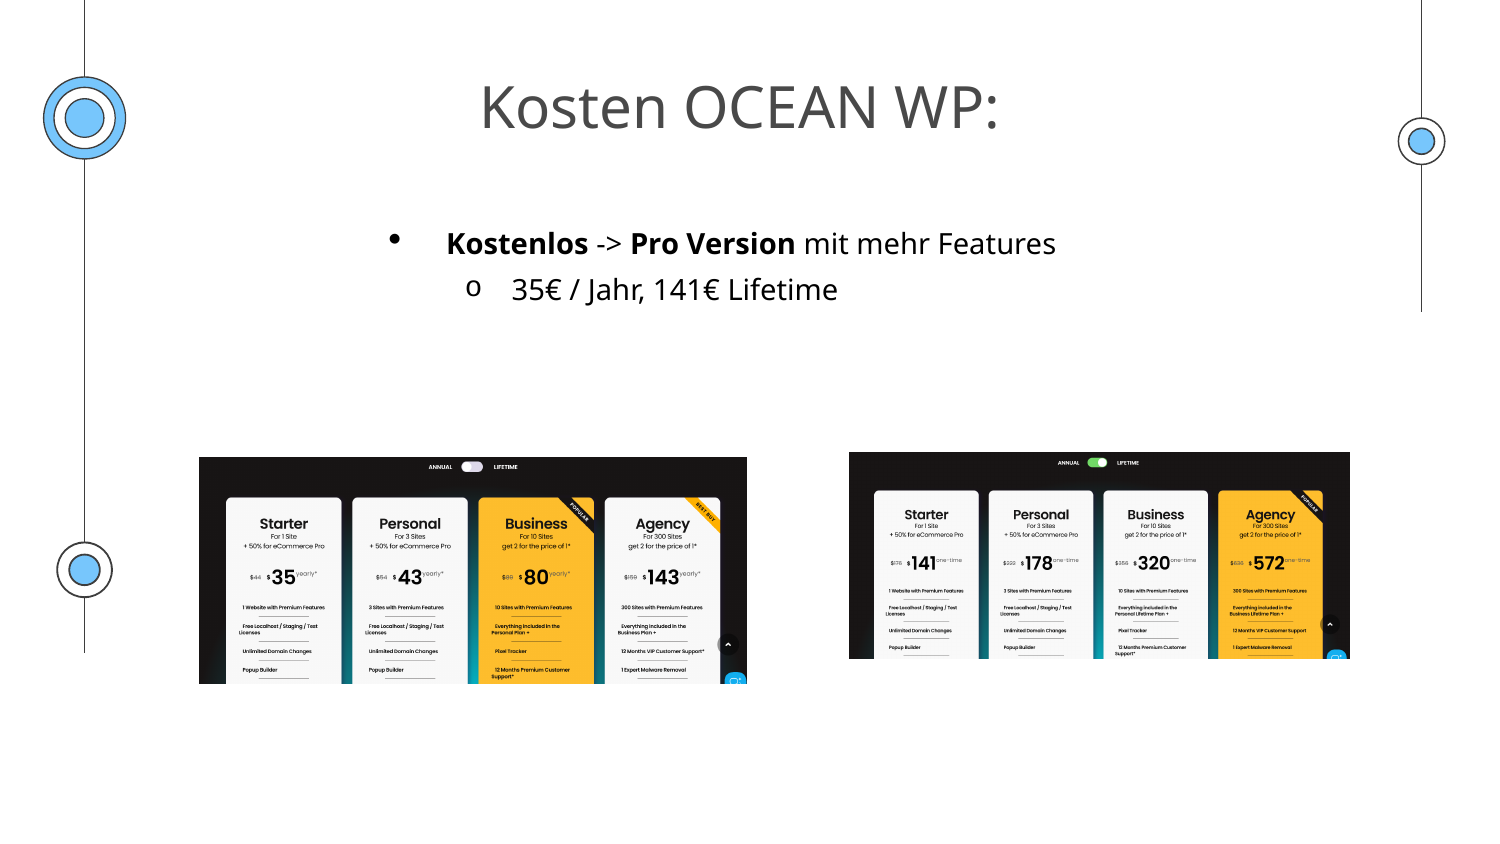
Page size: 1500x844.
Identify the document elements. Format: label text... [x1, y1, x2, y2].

text_box Kostenlos -> Pro Version mit mehr Features 35€ / Jahr, 141€ Lifetime [374, 207, 1125, 314]
picture [199, 457, 747, 684]
picture [848, 452, 1350, 659]
title Kosten OCEAN WP: [281, 55, 1197, 153]
